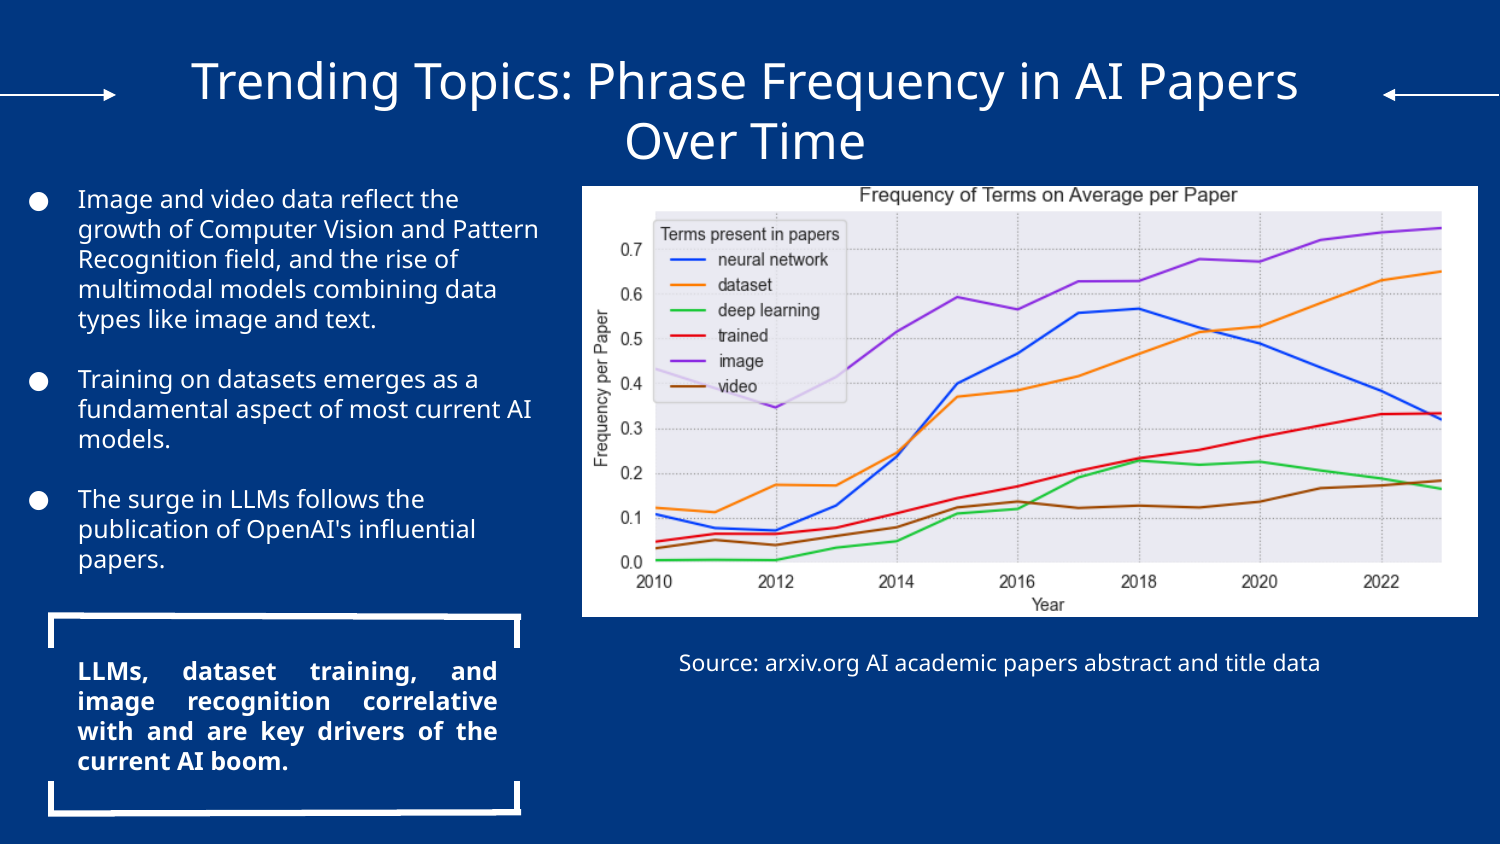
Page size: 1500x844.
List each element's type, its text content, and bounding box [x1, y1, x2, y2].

text_box LLMs, dataset training, and image recognition correlative with and are key drivers of the current AI boom. [62, 656, 514, 779]
text_box Source: arxiv.org AI academic papers abstract and title data [663, 634, 1397, 690]
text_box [47, 781, 522, 814]
text_box Trending Topics: Phrase Frequency in AI Papers Over Time [147, 34, 1344, 185]
text_box Image and video data reflect the growth of Computer Vision and Pattern Recognition field, and the rise of multimodal models combining data types like image and text. Training on datasets emerges as a fundamental aspect of most current AI models. The surge in LLMs follows the publication of OpenAI's influential papers. [0, 169, 558, 659]
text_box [47, 615, 522, 649]
picture [581, 186, 1479, 618]
